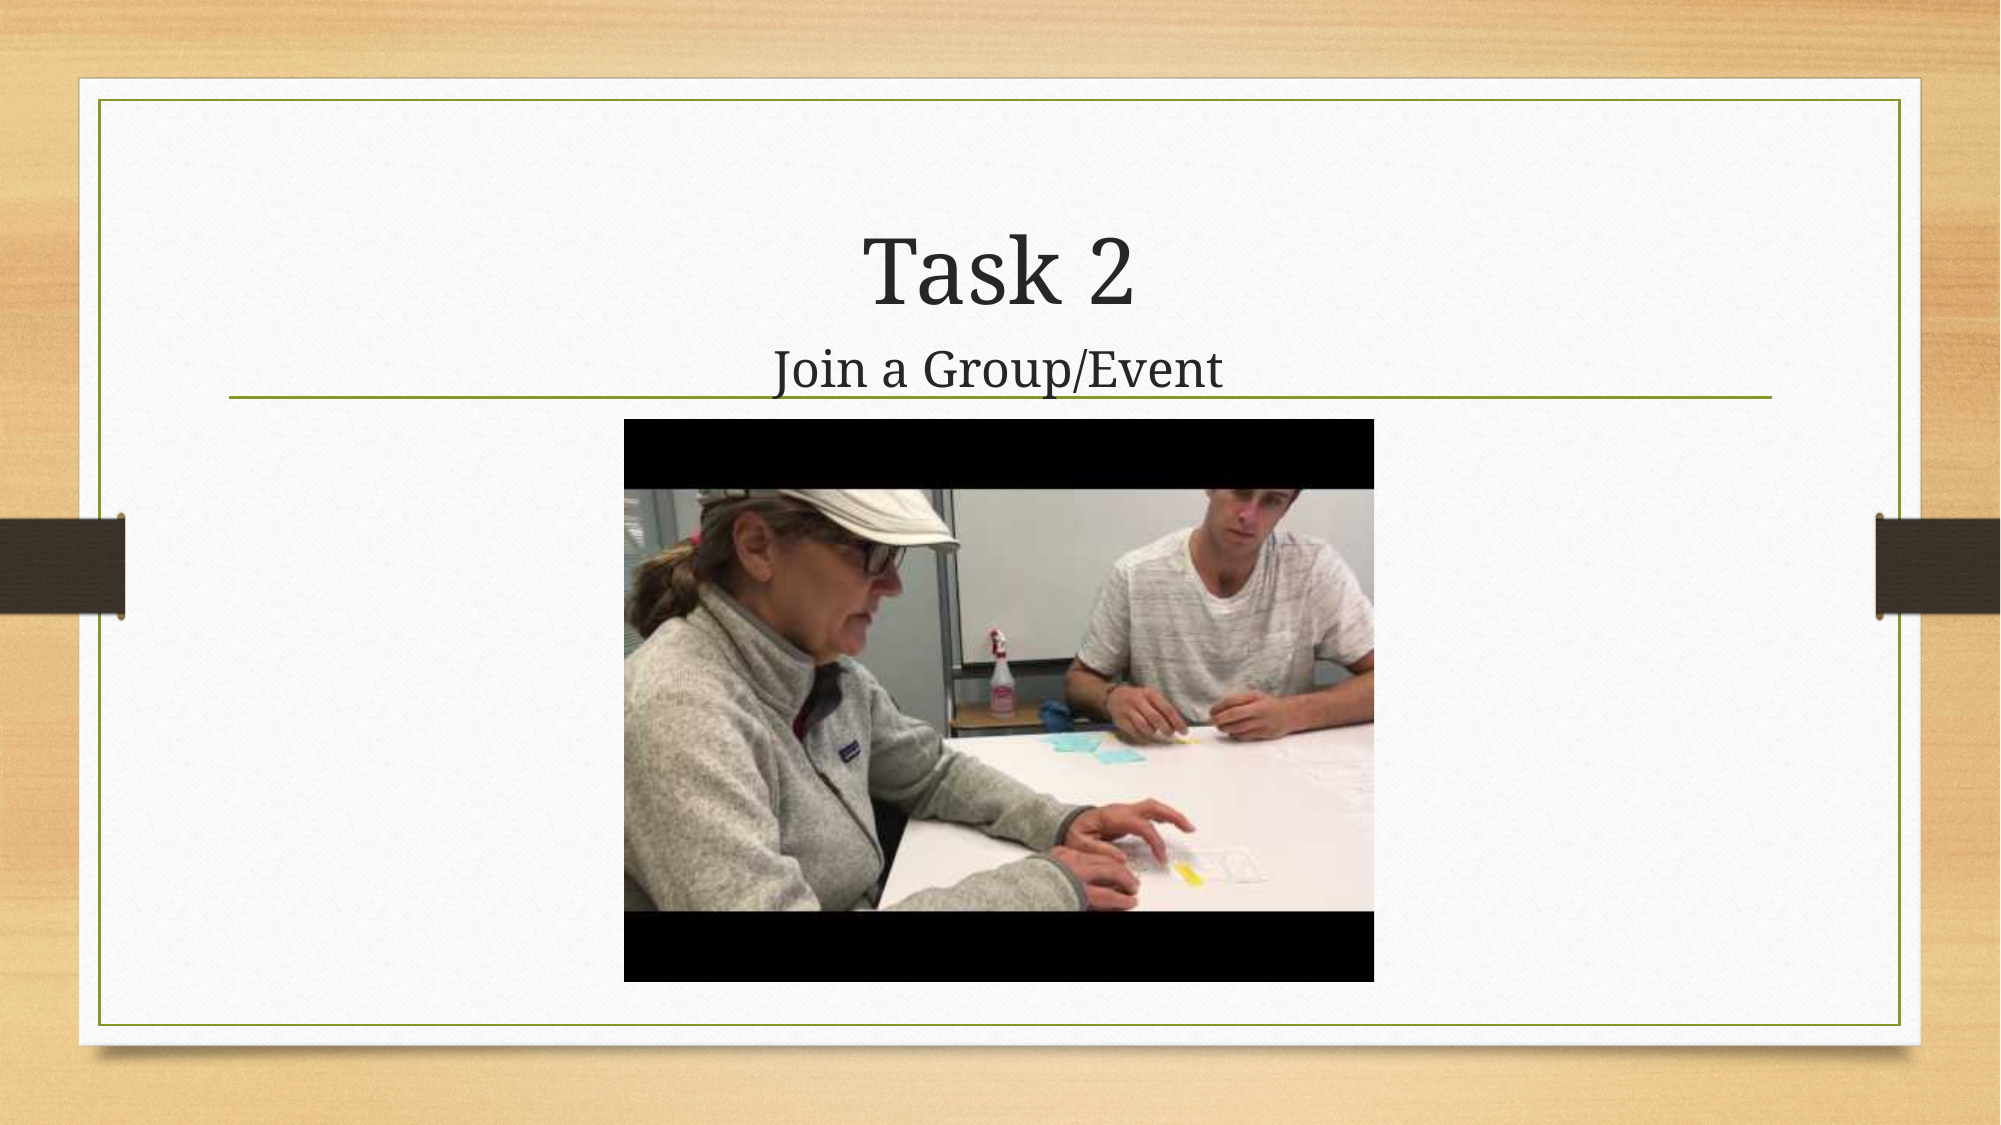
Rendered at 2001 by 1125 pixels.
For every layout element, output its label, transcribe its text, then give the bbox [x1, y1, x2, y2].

list Join a Group/Event [592, 330, 1406, 420]
text_box [624, 419, 1375, 982]
title Task 2 [212, 161, 1788, 375]
picture [0, 0, 2001, 1125]
